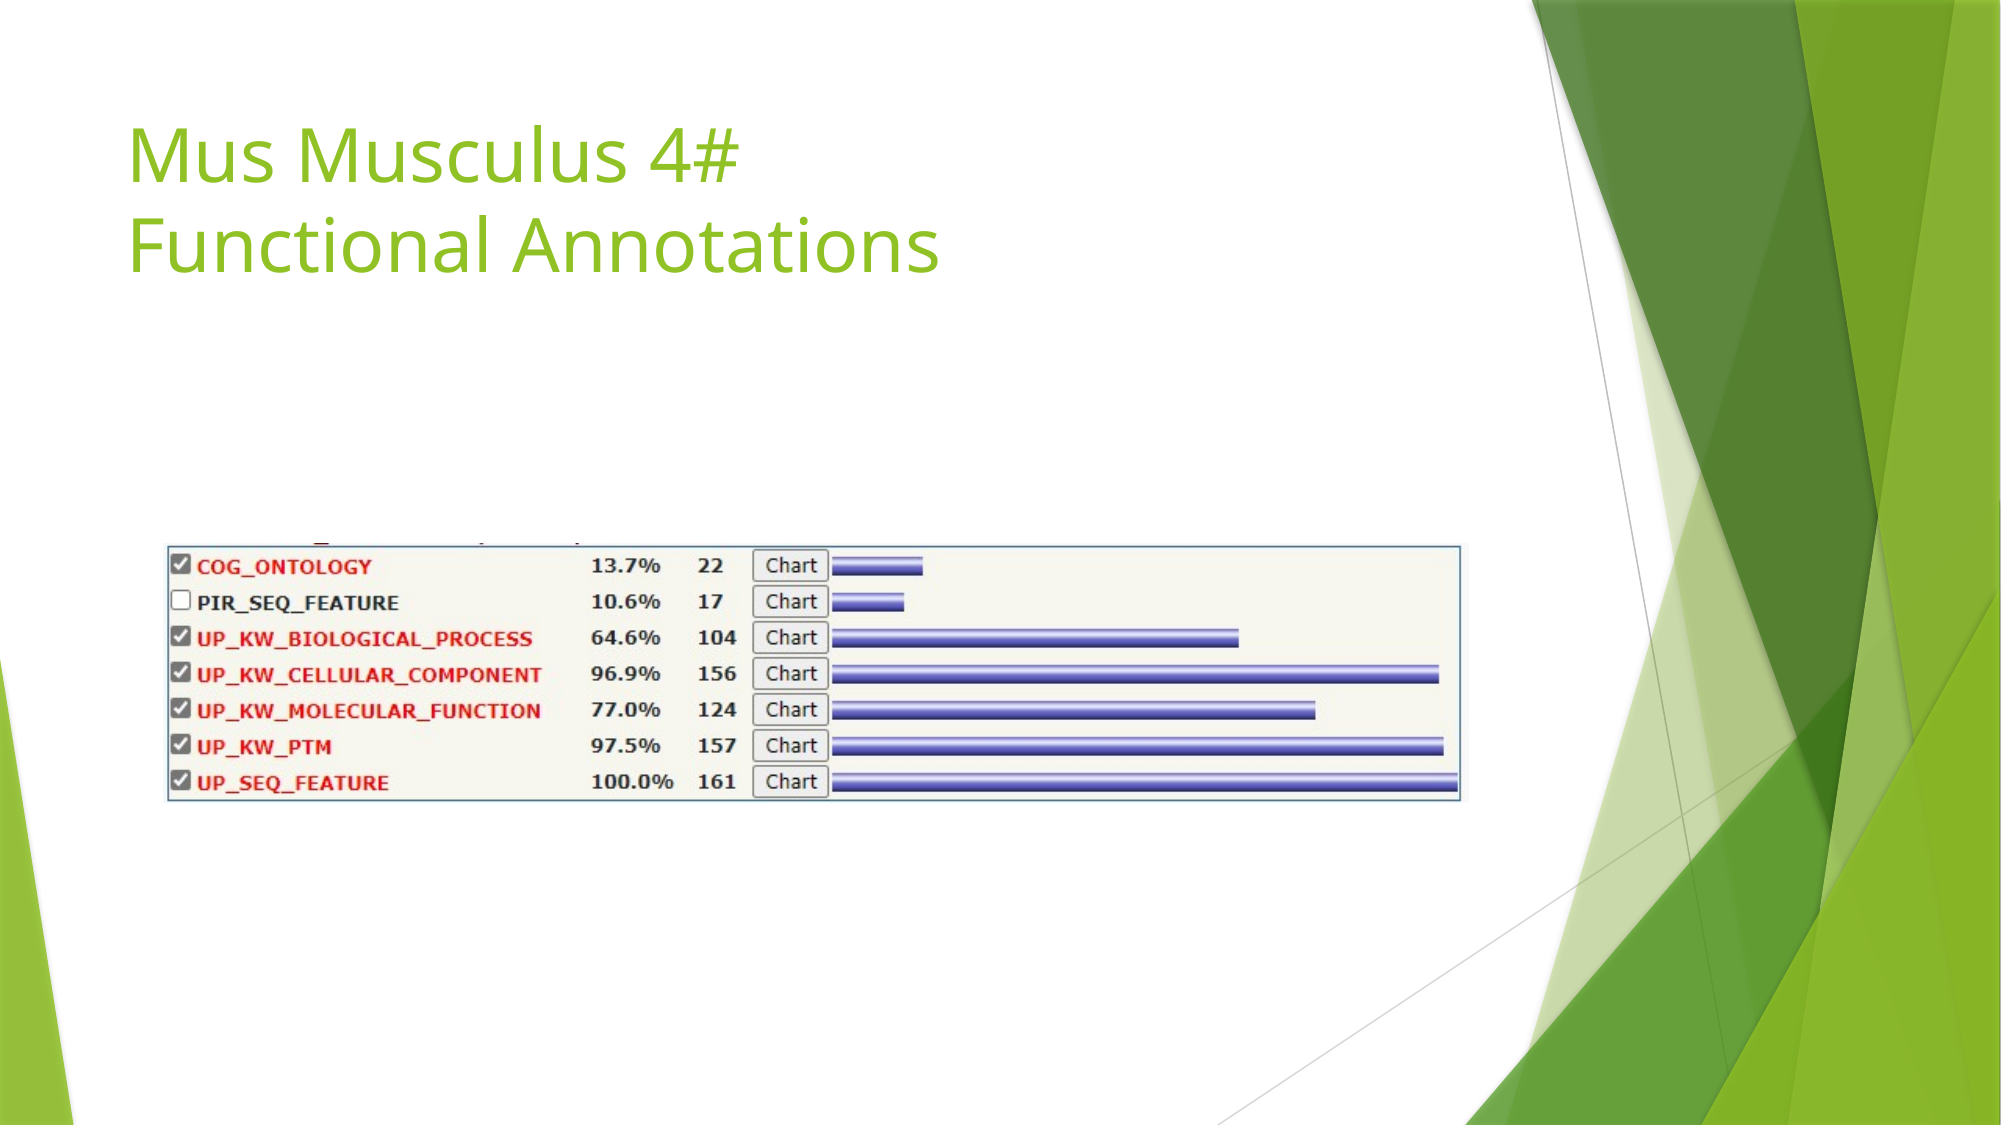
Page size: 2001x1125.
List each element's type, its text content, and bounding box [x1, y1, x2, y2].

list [163, 542, 1470, 803]
title Mus Musculus 4# Functional Annotations [111, 99, 1522, 317]
